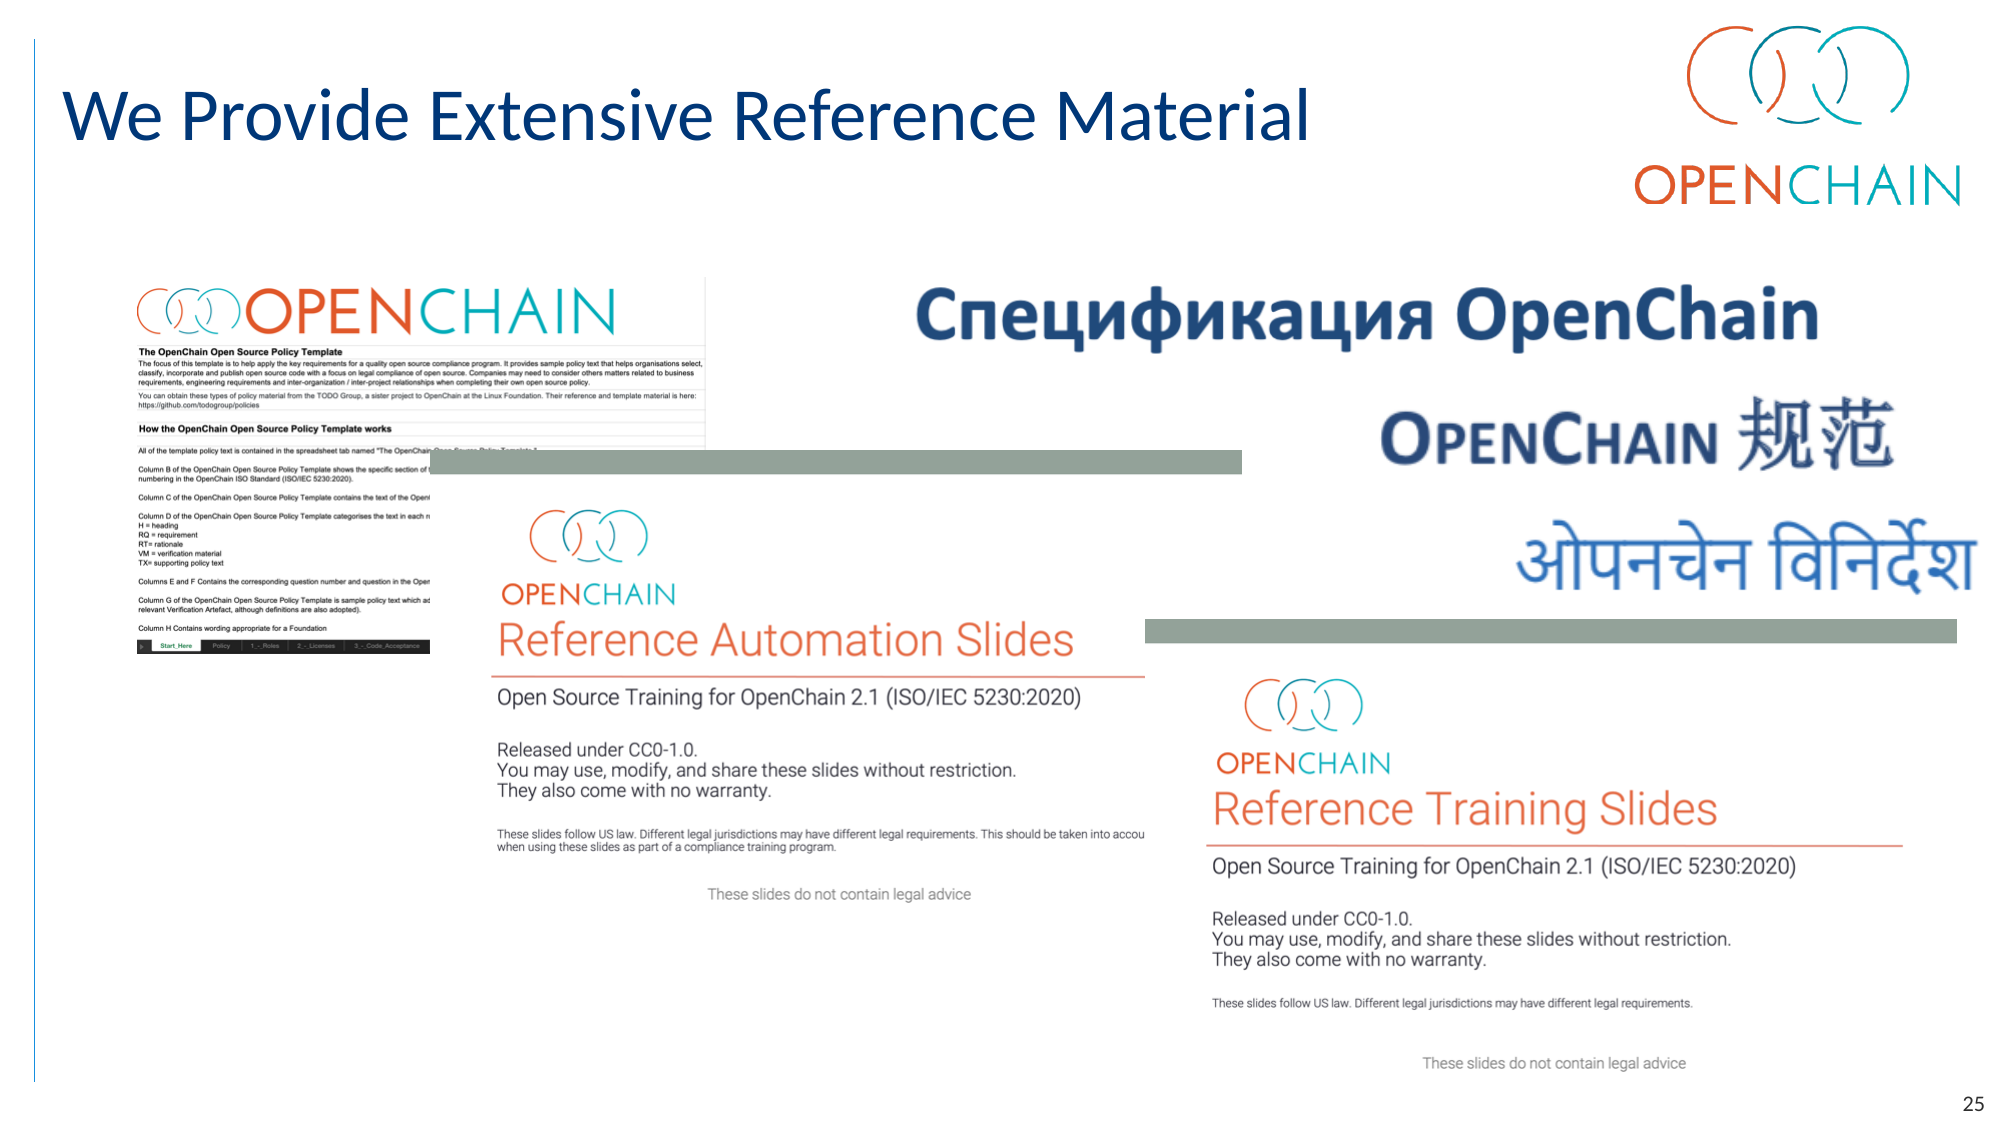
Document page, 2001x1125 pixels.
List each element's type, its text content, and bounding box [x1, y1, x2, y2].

slide_number 25 [1939, 1080, 2000, 1125]
title We Provide Extensive Reference Material [51, 39, 1689, 193]
picture [137, 19, 2000, 1076]
